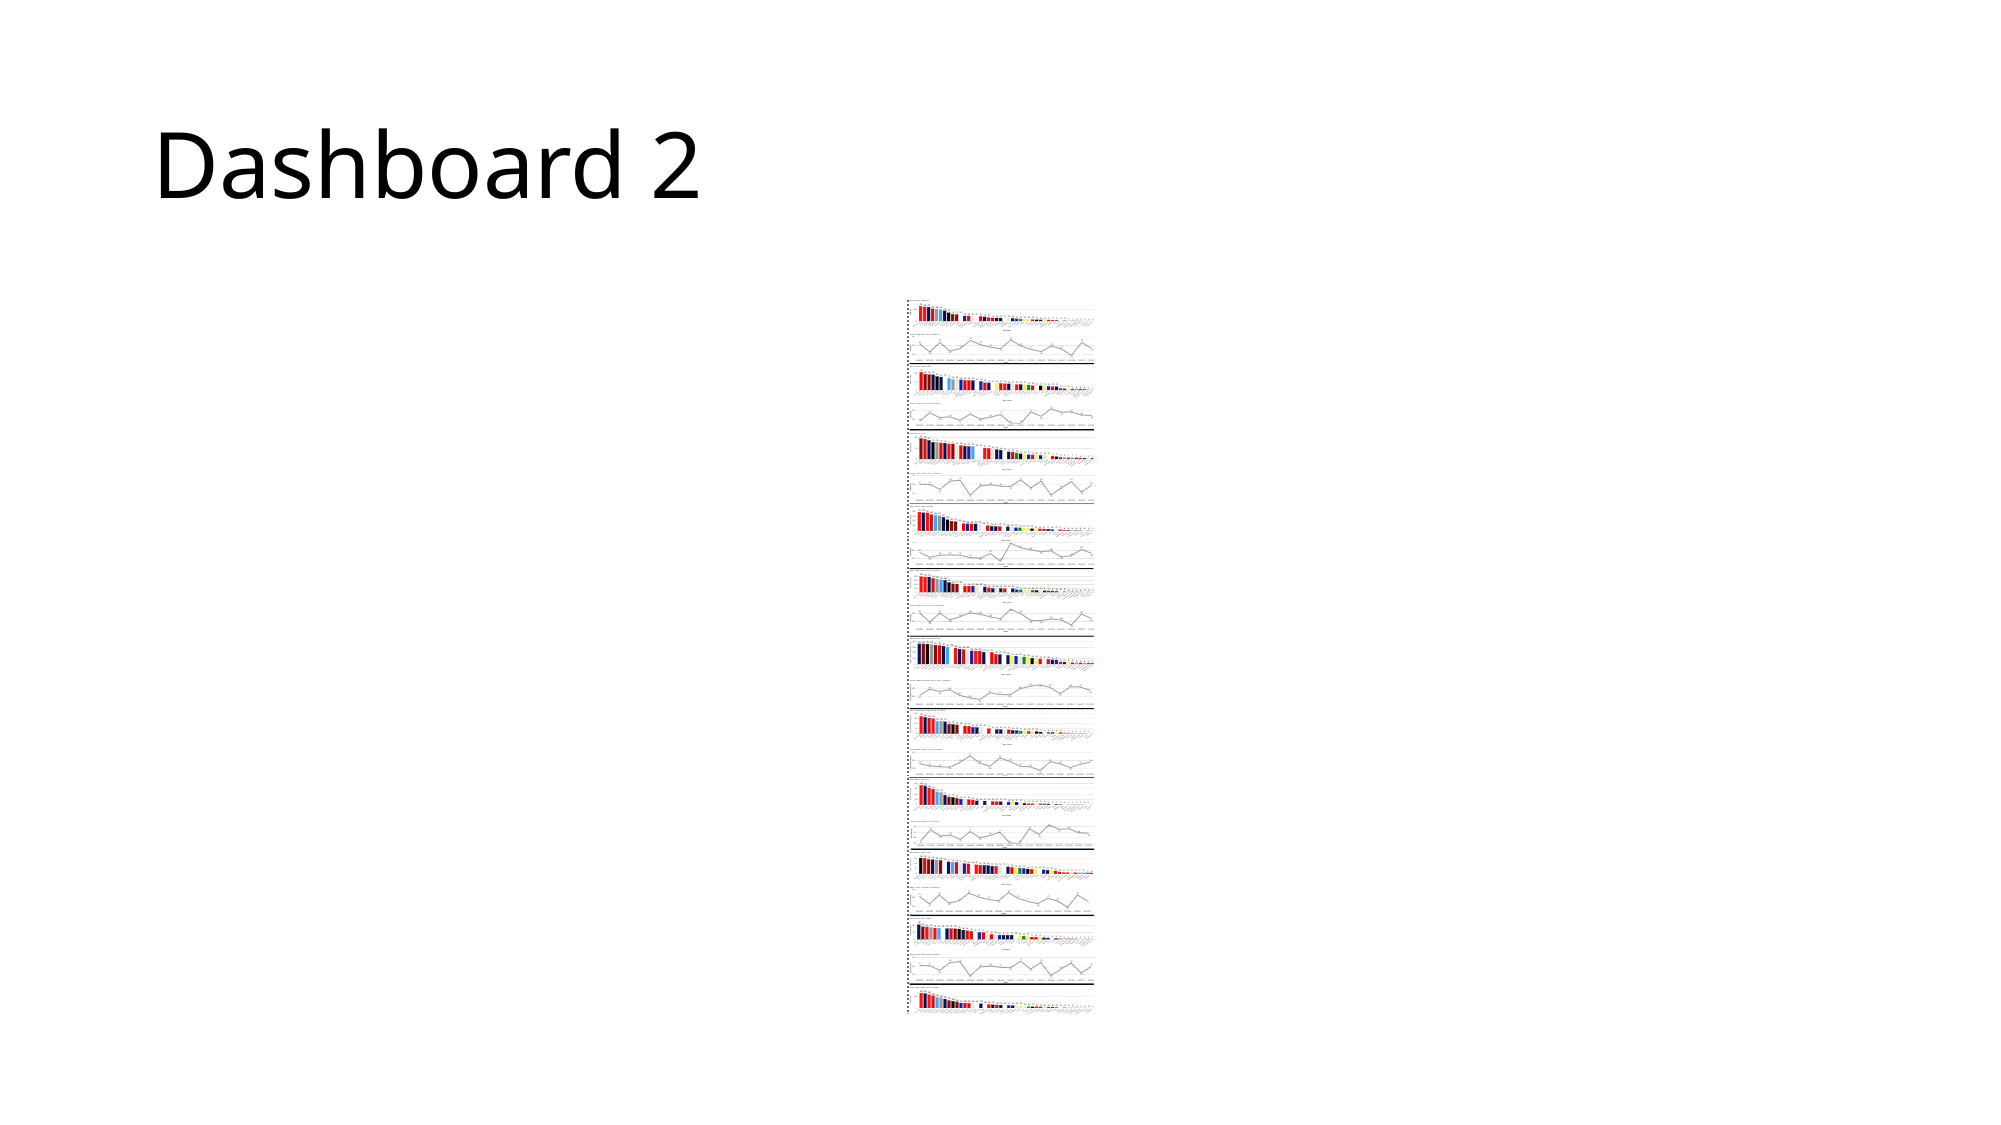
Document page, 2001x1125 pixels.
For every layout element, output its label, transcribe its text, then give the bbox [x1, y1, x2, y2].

title Dashboard 2 [137, 59, 1863, 278]
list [905, 299, 1094, 1014]
